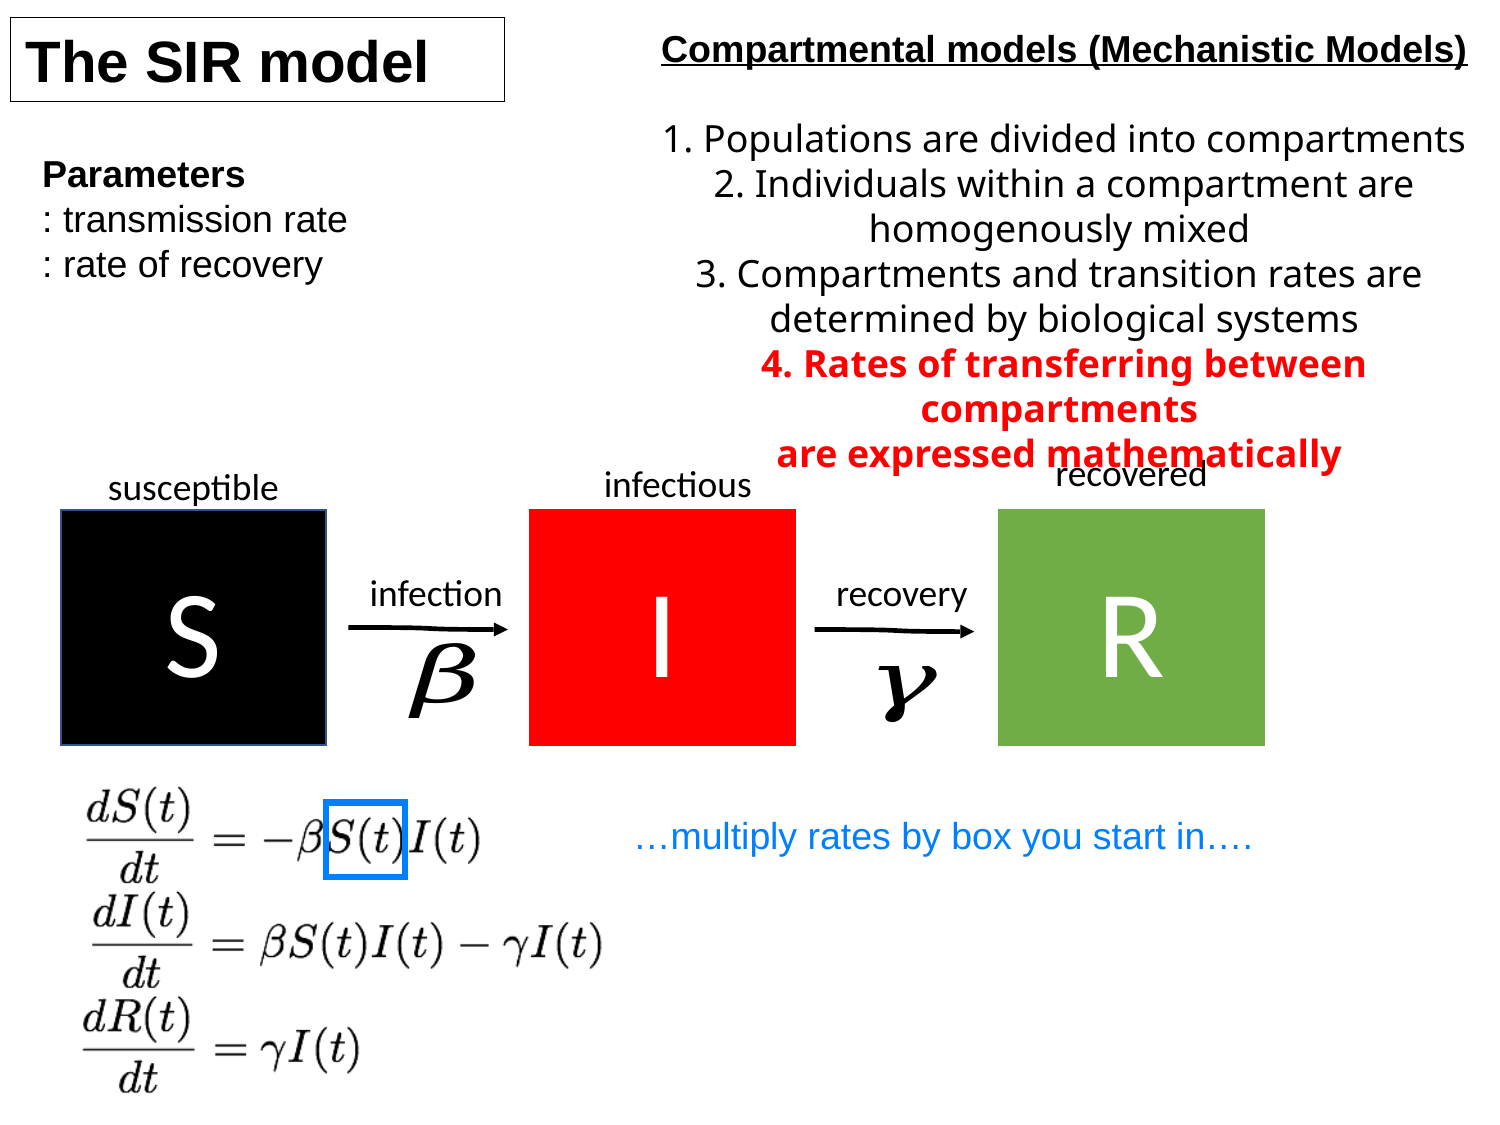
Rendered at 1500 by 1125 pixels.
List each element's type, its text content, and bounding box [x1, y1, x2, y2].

text_box S [60, 509, 327, 746]
text_box I [529, 509, 796, 746]
text_box infection [354, 562, 518, 622]
text_box R [998, 509, 1265, 746]
text_box recovery [821, 562, 983, 622]
text_box The SIR model [10, 17, 505, 102]
text_box Compartmental models (Mechanistic Models) 1. Populations are divided into compartments 2. Individuals within a compartment are homogenously mixed 3. Compartments and transition rates are determined by biological systems 4. Rates of transferring between compartments are expressed mathematically [628, 17, 1500, 482]
text_box …multiply rates by box you start in…. [618, 804, 1269, 865]
text_box susceptible [93, 455, 295, 516]
text_box recovered [1040, 482, 1223, 501]
picture [82, 786, 603, 1094]
text_box infectious [588, 452, 767, 513]
